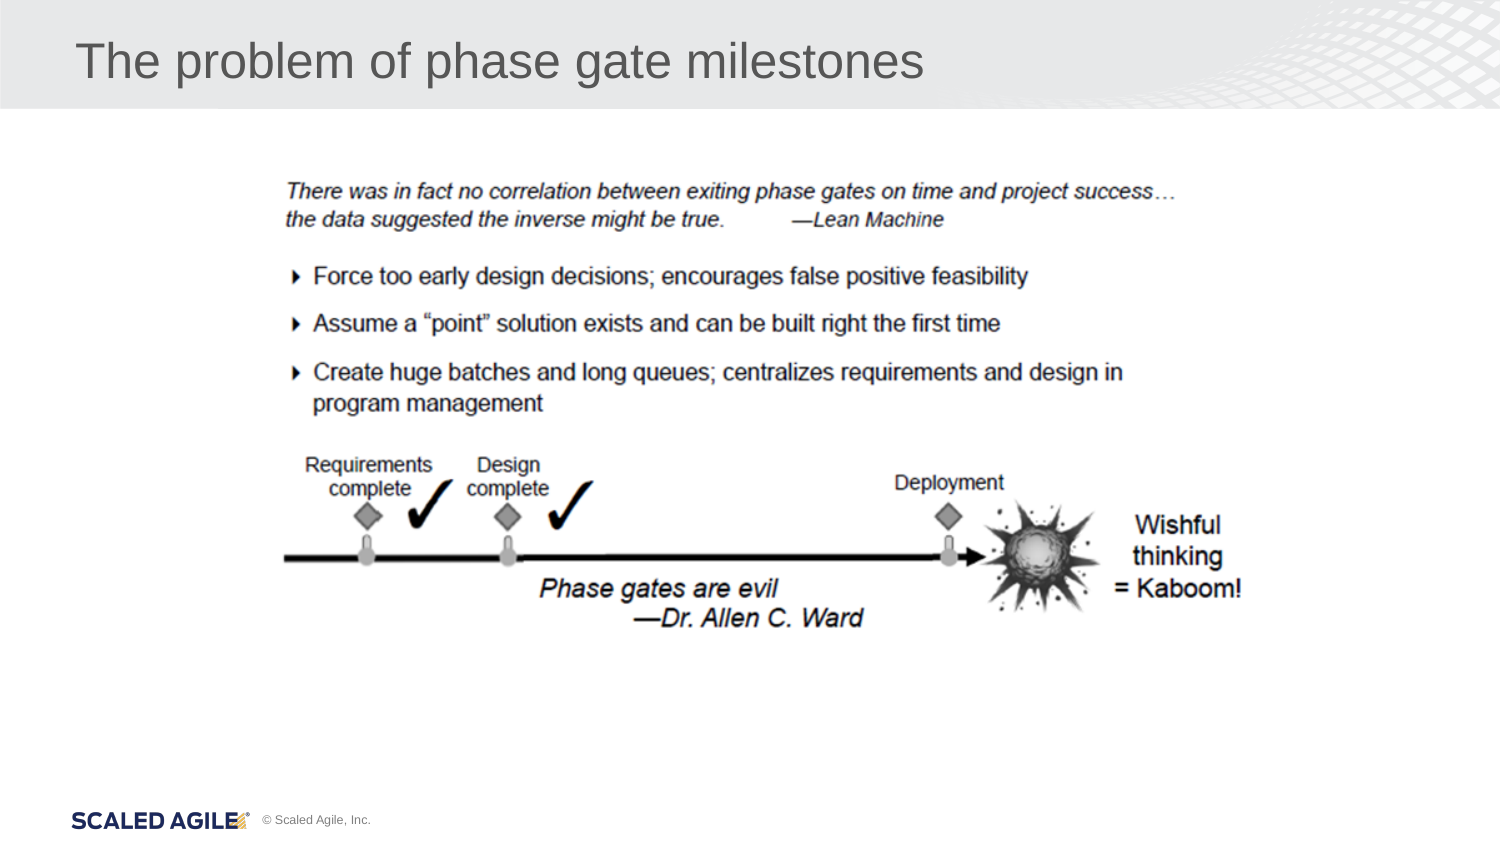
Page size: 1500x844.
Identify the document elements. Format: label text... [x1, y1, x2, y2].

picture [69, 809, 254, 831]
picture [243, 171, 1267, 639]
title The problem of phase gate milestones [74, 27, 1425, 84]
picture [0, 0, 1500, 109]
